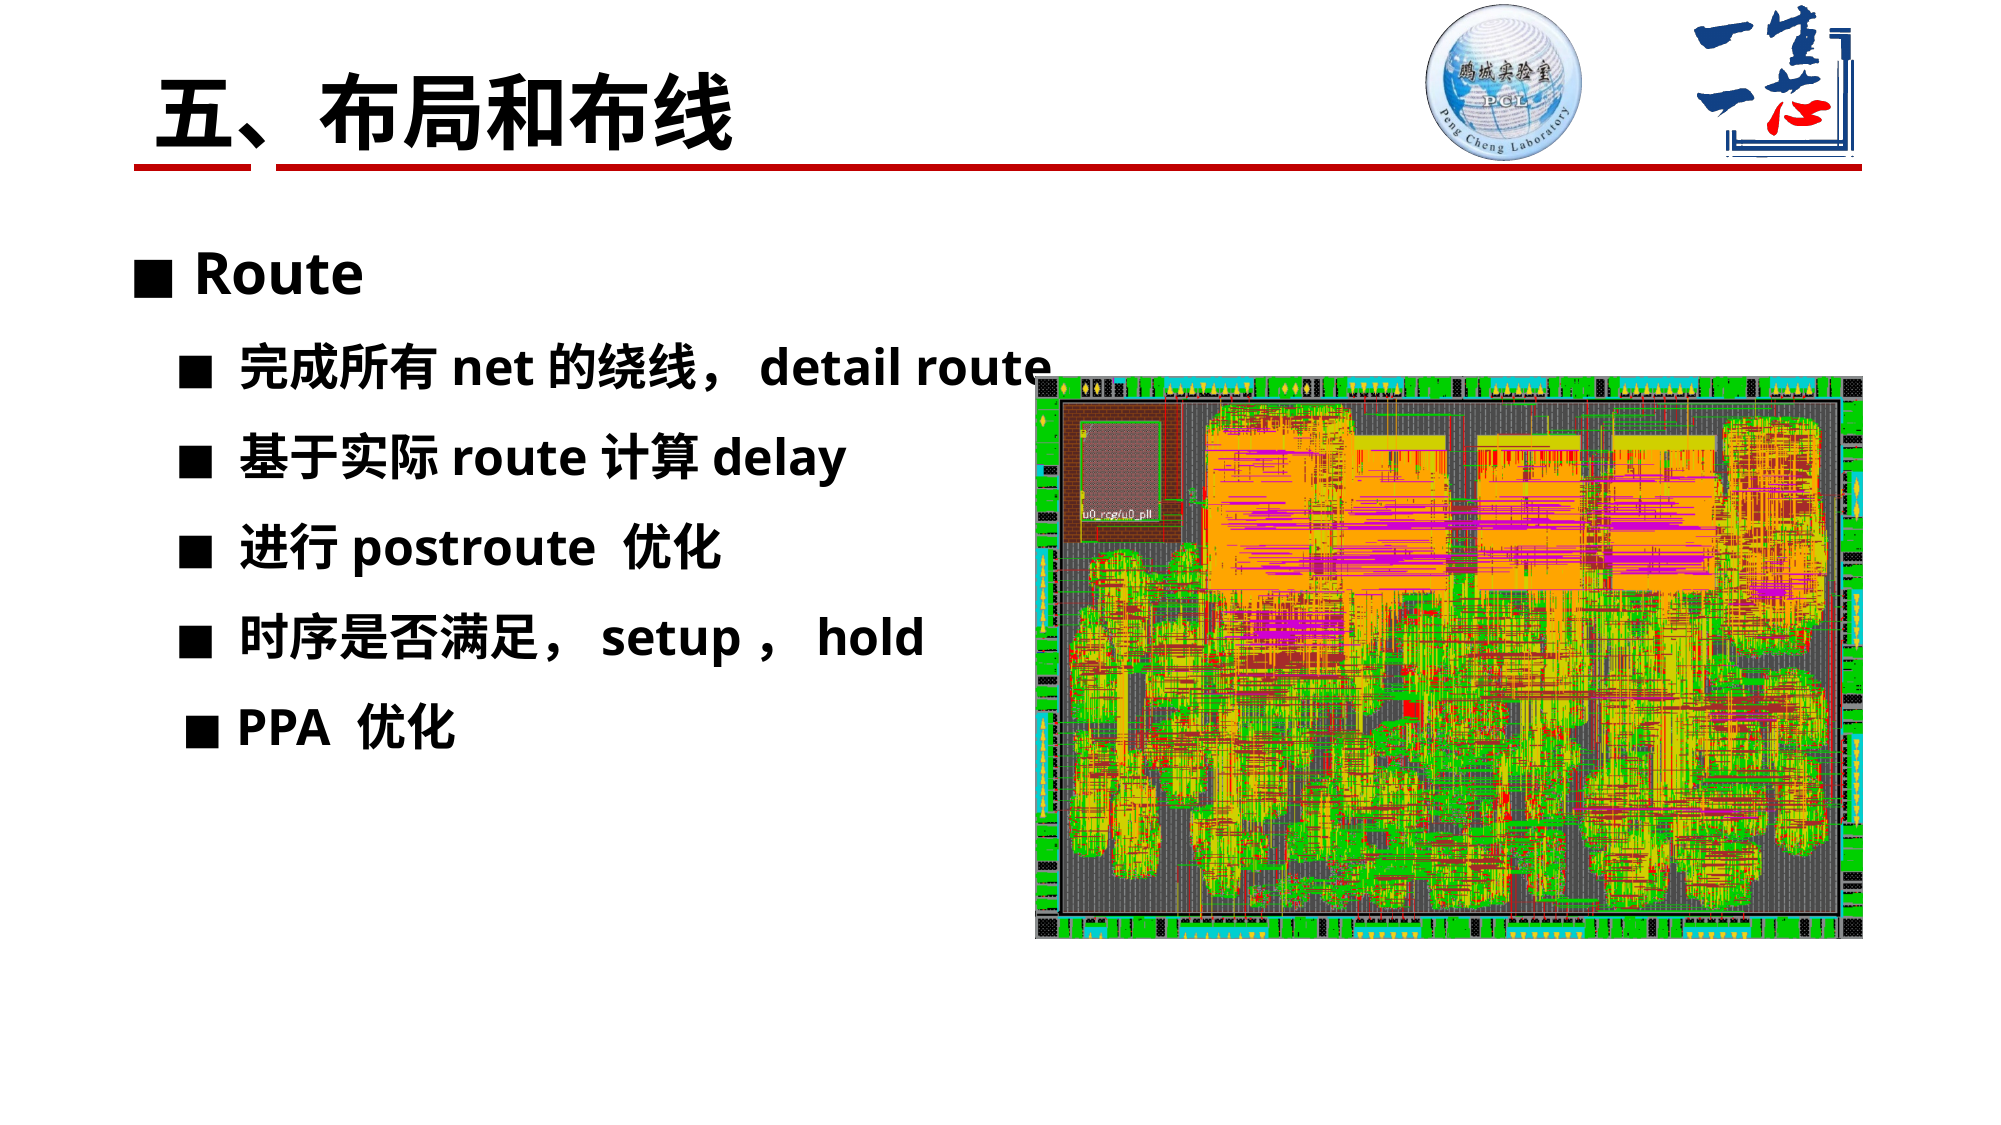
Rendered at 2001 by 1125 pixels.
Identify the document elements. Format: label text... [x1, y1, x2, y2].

picture [1691, 2, 1863, 161]
title 五、布局和布线 [137, 0, 1863, 167]
text_box ◼ Route ◼ 完成所有net的绕线，detail route ◼ 基于实际route计算delay ◼ 进行postroute 优化 ◼ 时序是否满足，setup，hold ◼ PPA 优化 [114, 193, 1370, 764]
picture [1425, 4, 1582, 161]
picture [1035, 375, 1863, 939]
